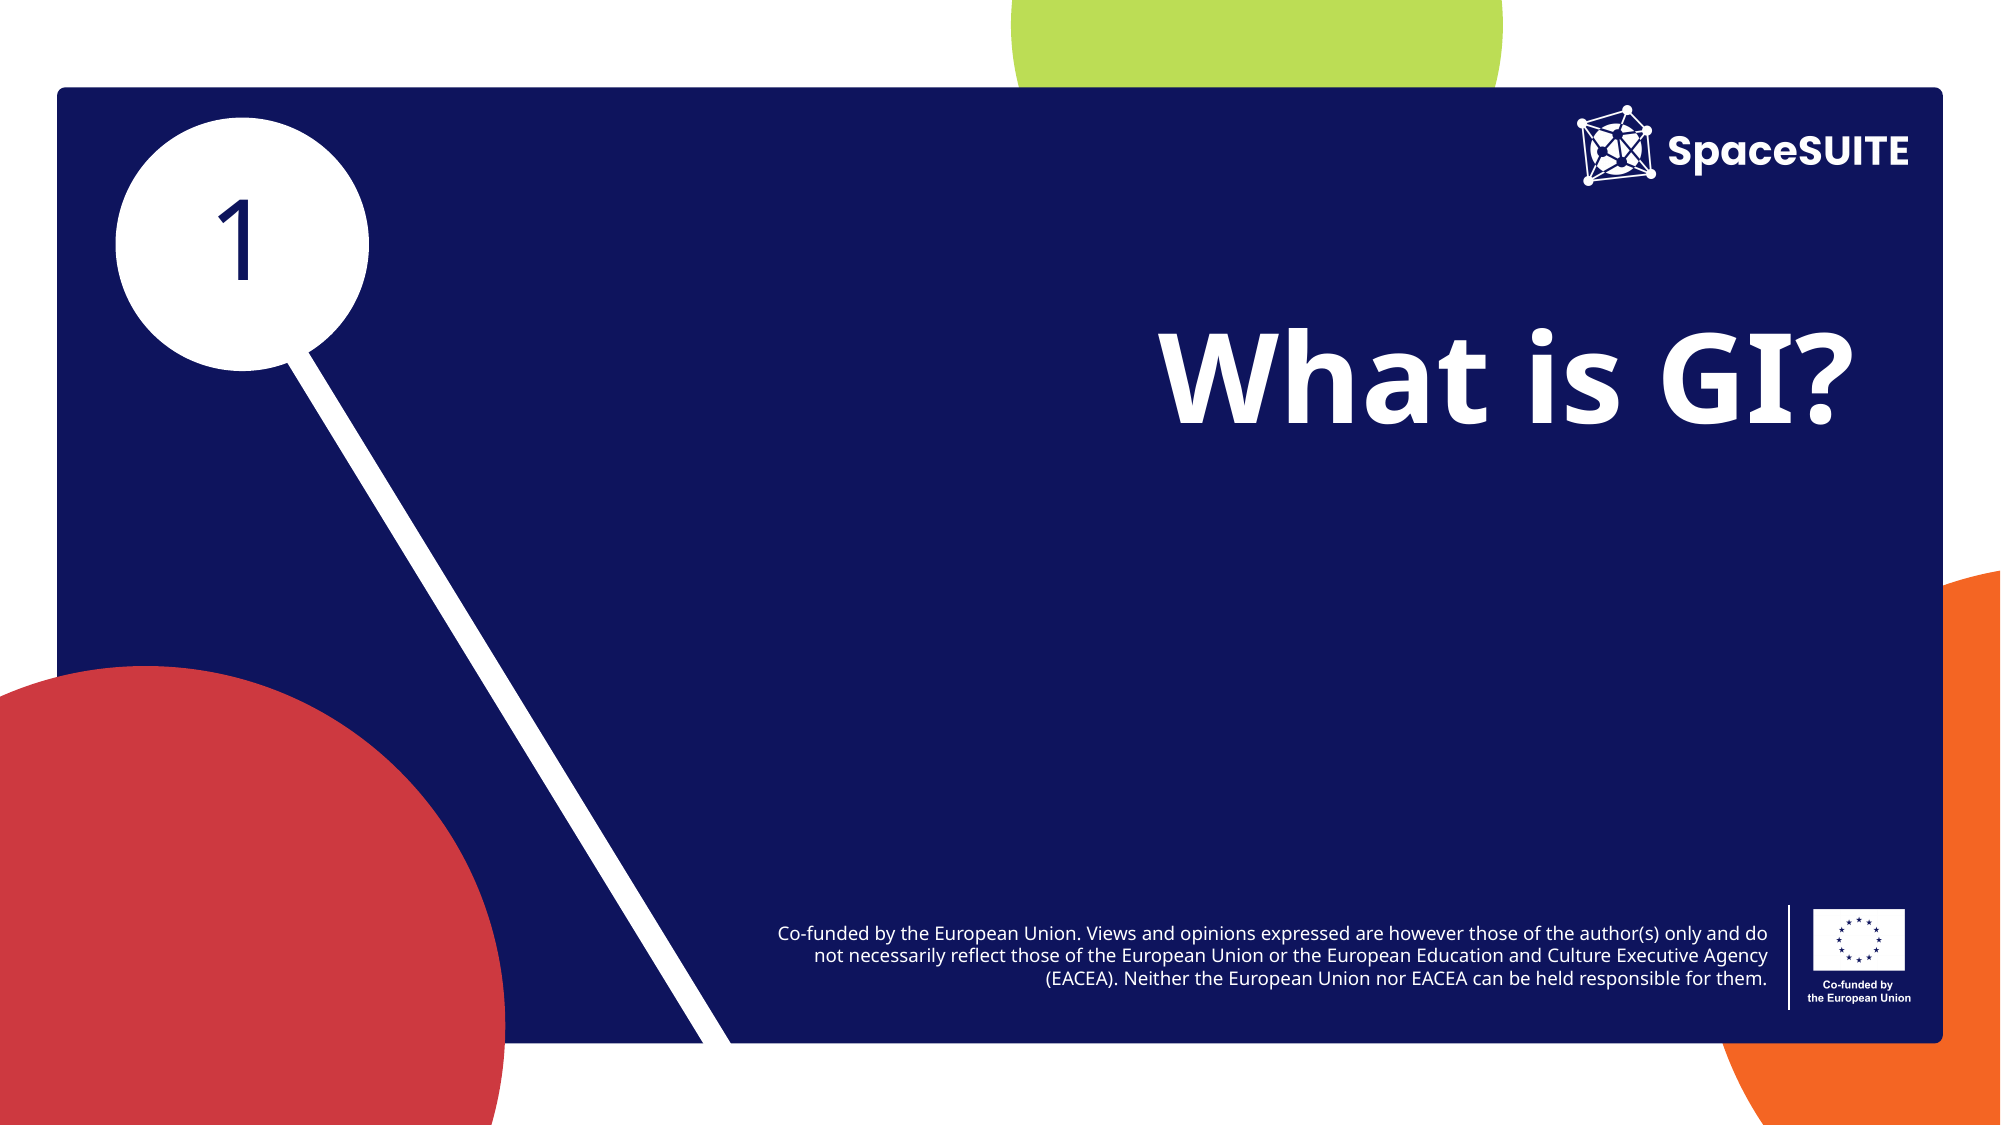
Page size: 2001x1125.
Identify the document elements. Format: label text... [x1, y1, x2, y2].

list 1 [142, 155, 339, 334]
picture [1577, 105, 1908, 186]
picture [1803, 896, 1915, 1015]
title What is GI? [590, 307, 1871, 562]
